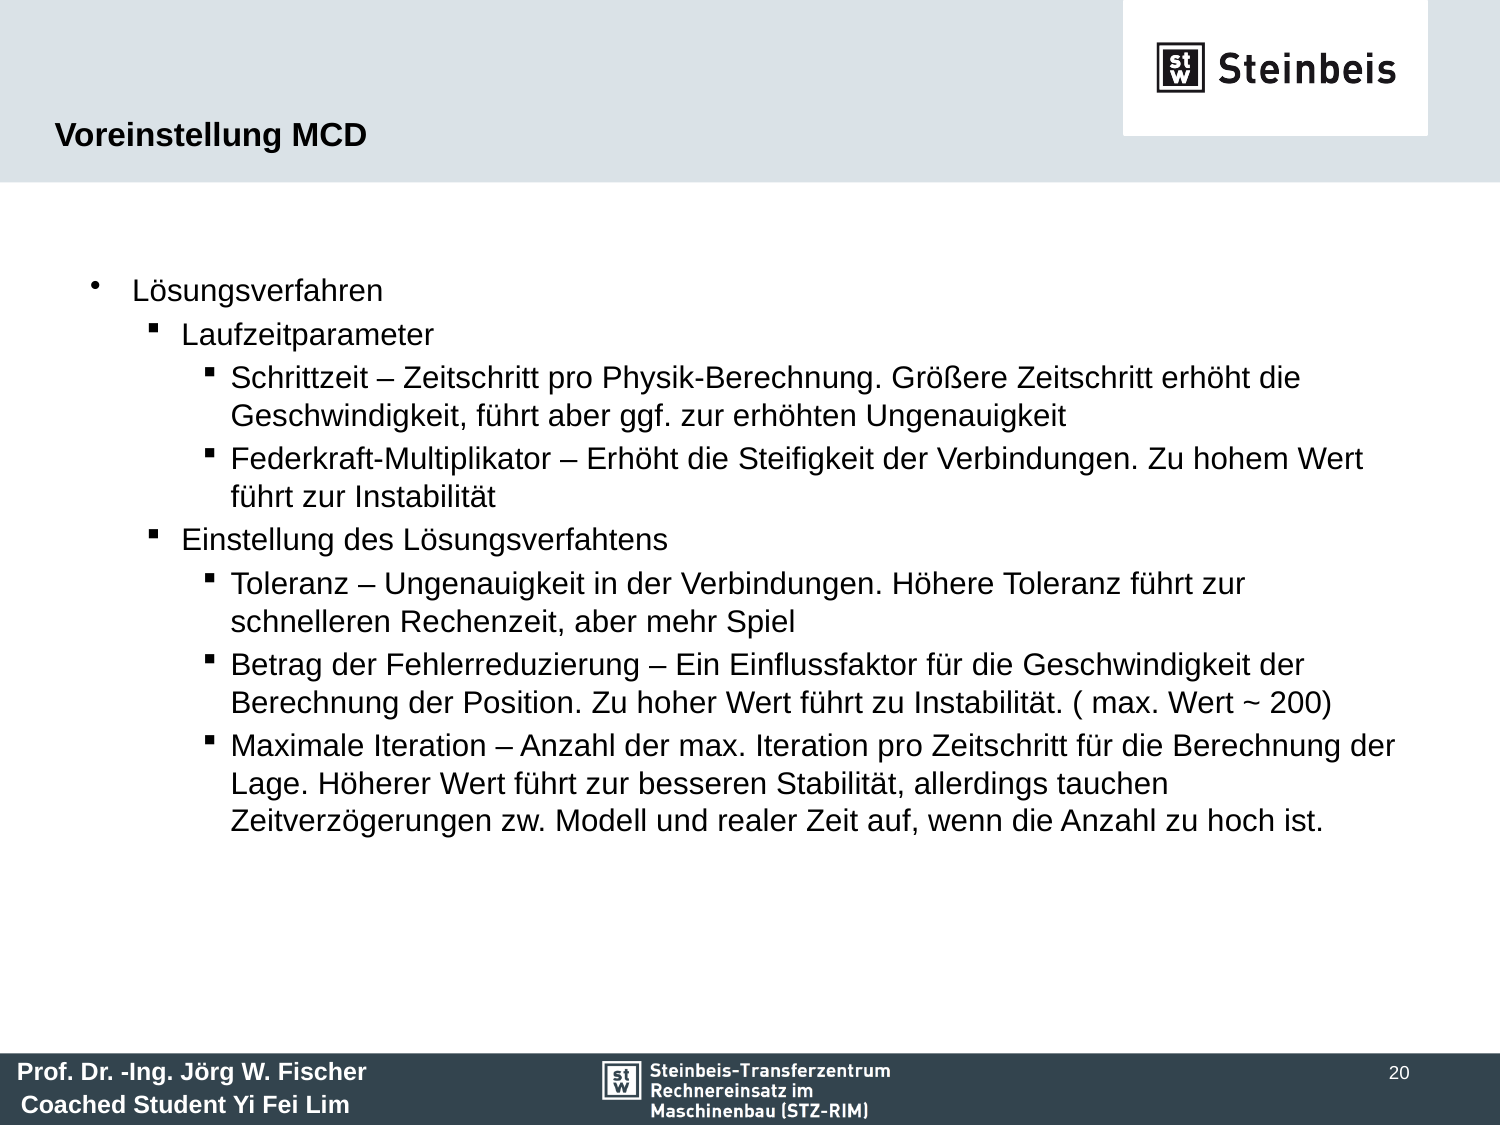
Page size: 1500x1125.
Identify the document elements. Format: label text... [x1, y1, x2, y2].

list Lösungsverfahren Laufzeitparameter Schrittzeit – Zeitschritt pro Physik-Berechnung. Größere Zeitschritt erhöht die Geschwindigkeit, führt aber ggf. zur erhöhten Ungenauigkeit Federkraft-Multiplikator – Erhöht die Steifigkeit der Verbindungen. Zu hohem Wert führt zur Instabilität Einstellung des Lösungsverfahtens Toleranz – Ungenauigkeit in der Verbindungen. Höhere Toleranz führt zur schnelleren Rechenzeit, aber mehr Spiel Betrag der Fehlerreduzierung – Ein Einflussfaktor für die Geschwindigkeit der Berechnung der Position. Zu hoher Wert führt zu Instabilität. ( max. Wert ~ 200) Maximale Iteration – Anzahl der max. Iteration pro Zeitschritt für die Berechnung der Lage. Höherer Wert führt zur besseren Stabilität, allerdings tauchen Zeitverzögerungen zw. Modell und realer Zeit auf, wenn die Anzahl zu hoch ist. [74, 262, 1426, 1006]
title Voreinstellung MCD [39, 66, 951, 162]
picture [1108, 0, 1444, 143]
slide_number 20 [1074, 1053, 1426, 1125]
picture [592, 1057, 908, 1121]
